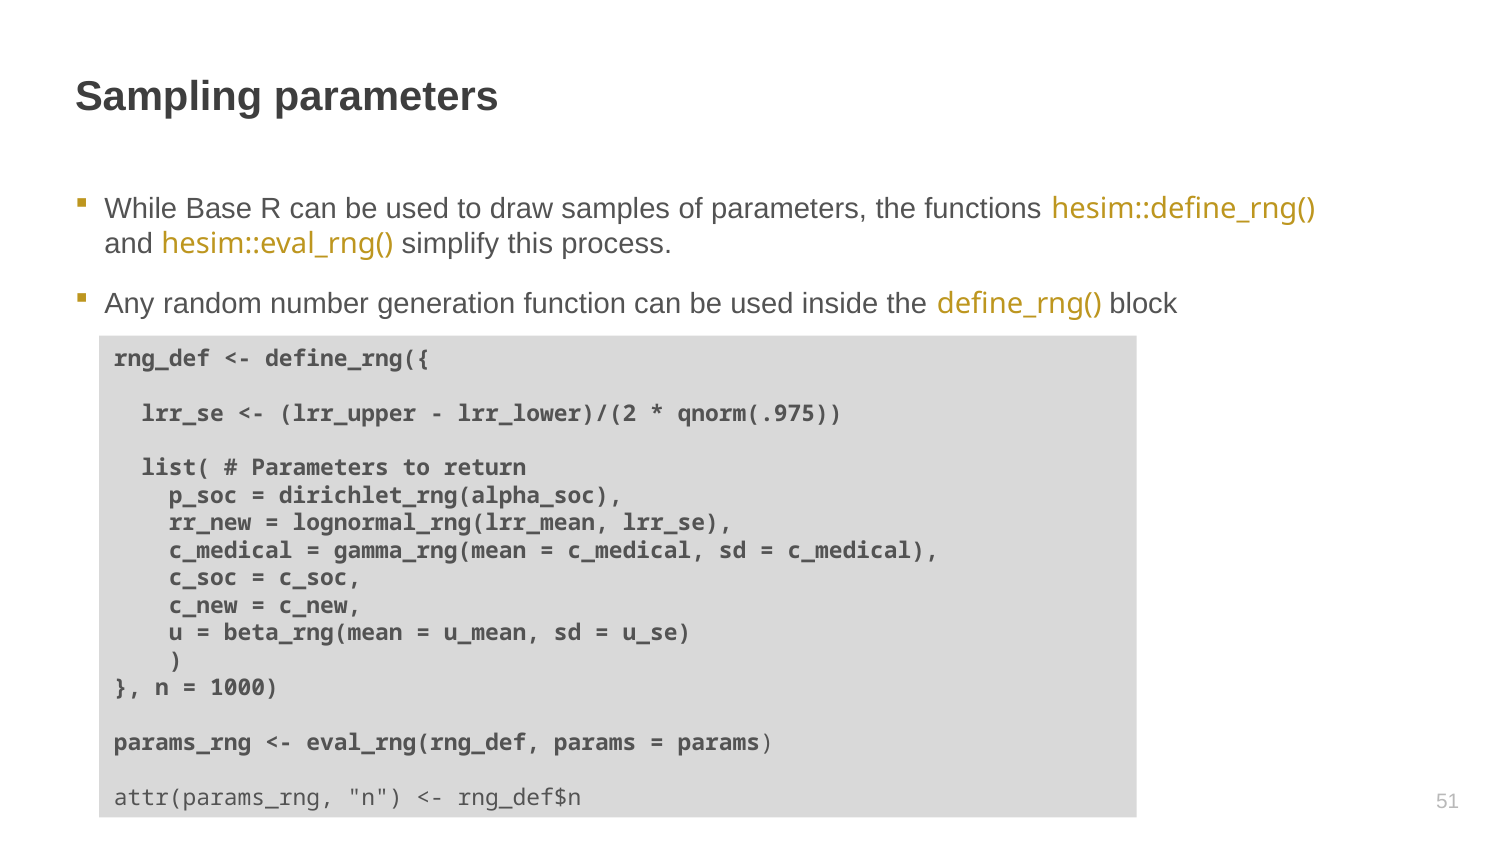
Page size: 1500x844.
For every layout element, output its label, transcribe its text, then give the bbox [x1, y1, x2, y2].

text_box rng_def <- define_rng({ lrr_se <- (lrr_upper - lrr_lower)/(2 * qnorm(.975)) list( # Parameters to return p_soc = dirichlet_rng(alpha_soc), rr_new = lognormal_rng(lrr_mean, lrr_se), c_medical = gamma_rng(mean = c_medical, sd = c_medical), c_soc = c_soc, c_new = c_new, u = beta_rng(mean = u_mean, sd = u_se) ) }, n = 1000) params_rng <- eval_rng(rng_def, params = params) attr(params_rng, "n") <- rng_def$n [99, 335, 1137, 818]
slide_number 50 [1393, 777, 1475, 823]
list While Base R can be used to draw samples of parameters, the functions hesim::define_rng() and hesim::eval_rng() simplify this process. Any random number generation function can be used inside the define_rng() block [75, 188, 1325, 745]
title Sampling parameters [75, 0, 1325, 188]
